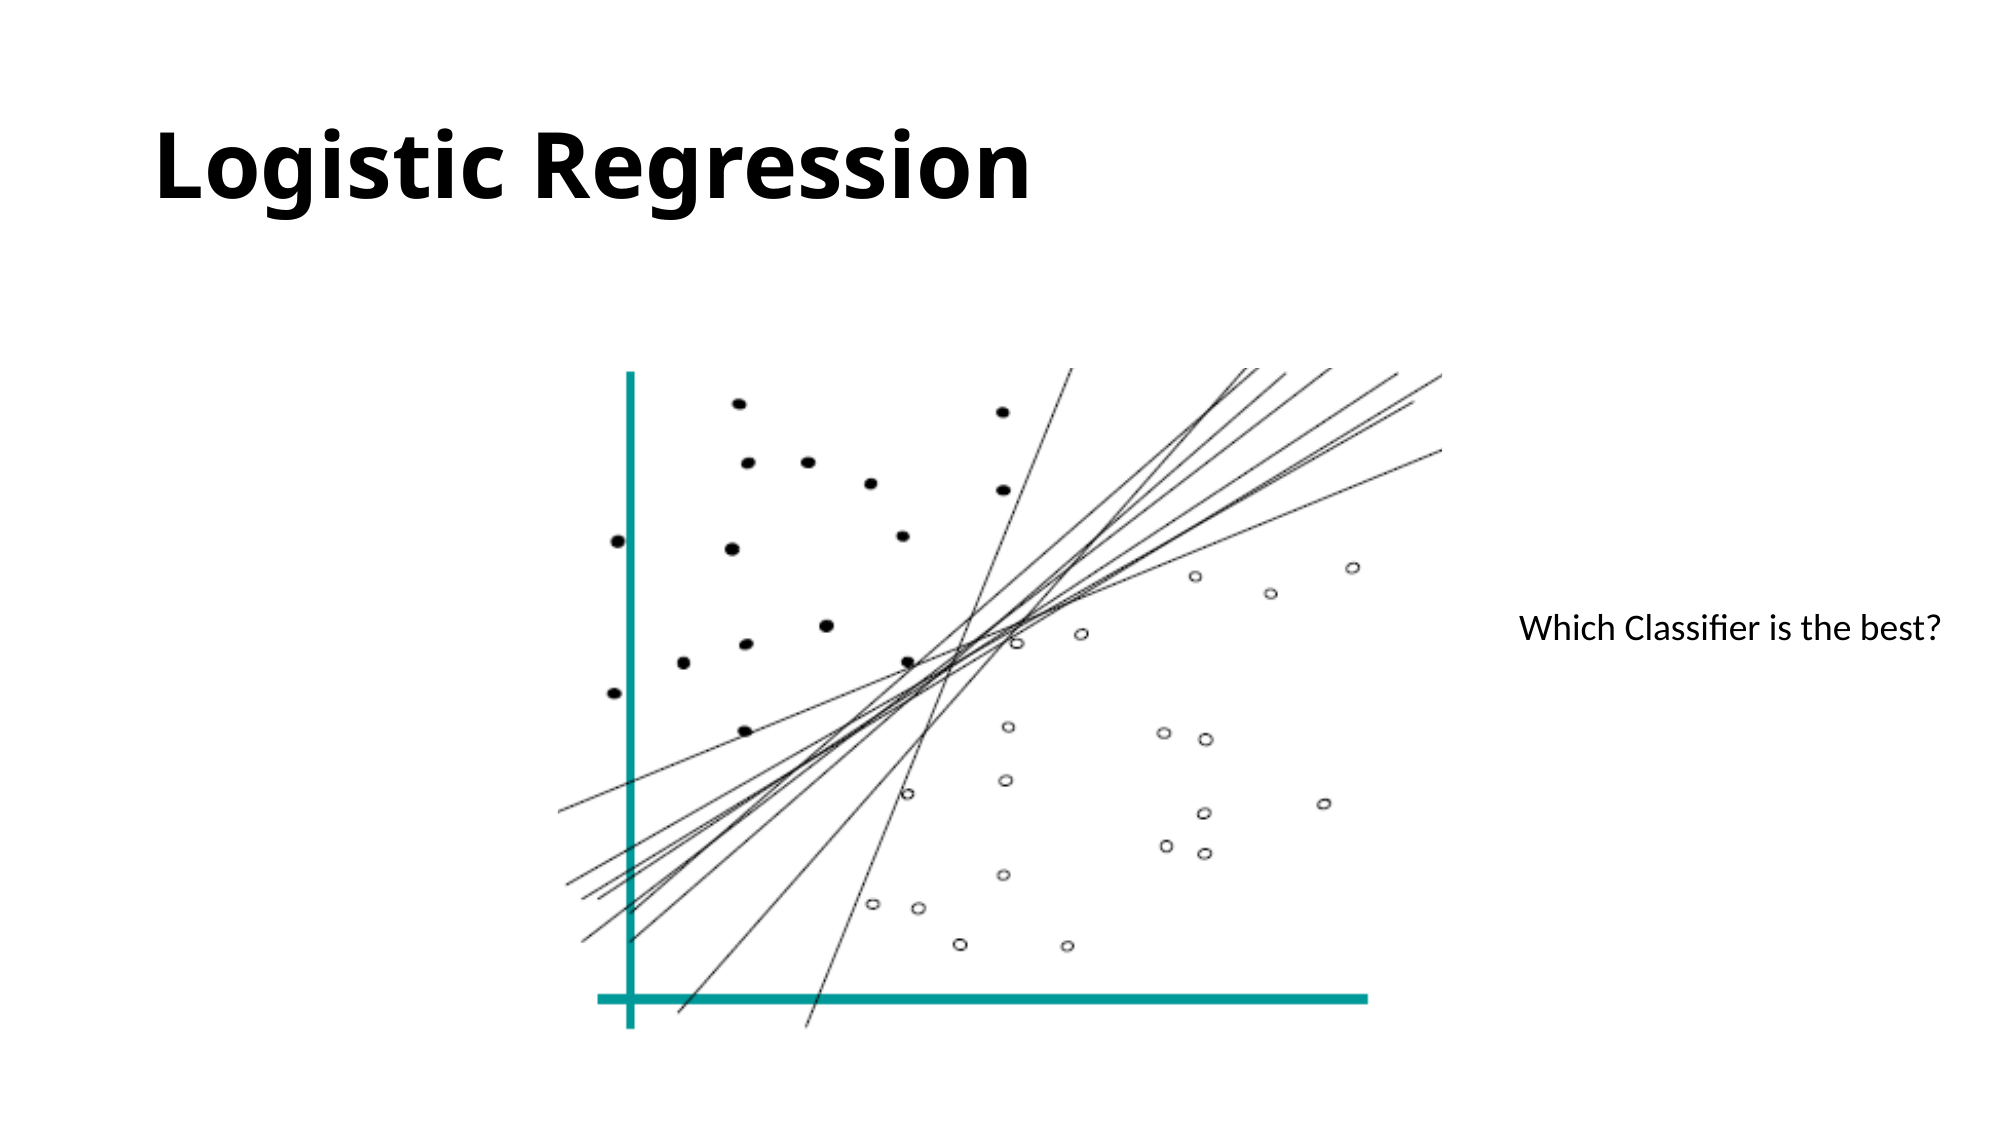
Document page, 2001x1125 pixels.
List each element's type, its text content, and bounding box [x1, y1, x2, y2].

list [557, 368, 1442, 1089]
title Logistic Regression [137, 59, 1863, 278]
text_box Which Classifier is the best? [1504, 595, 1984, 656]
